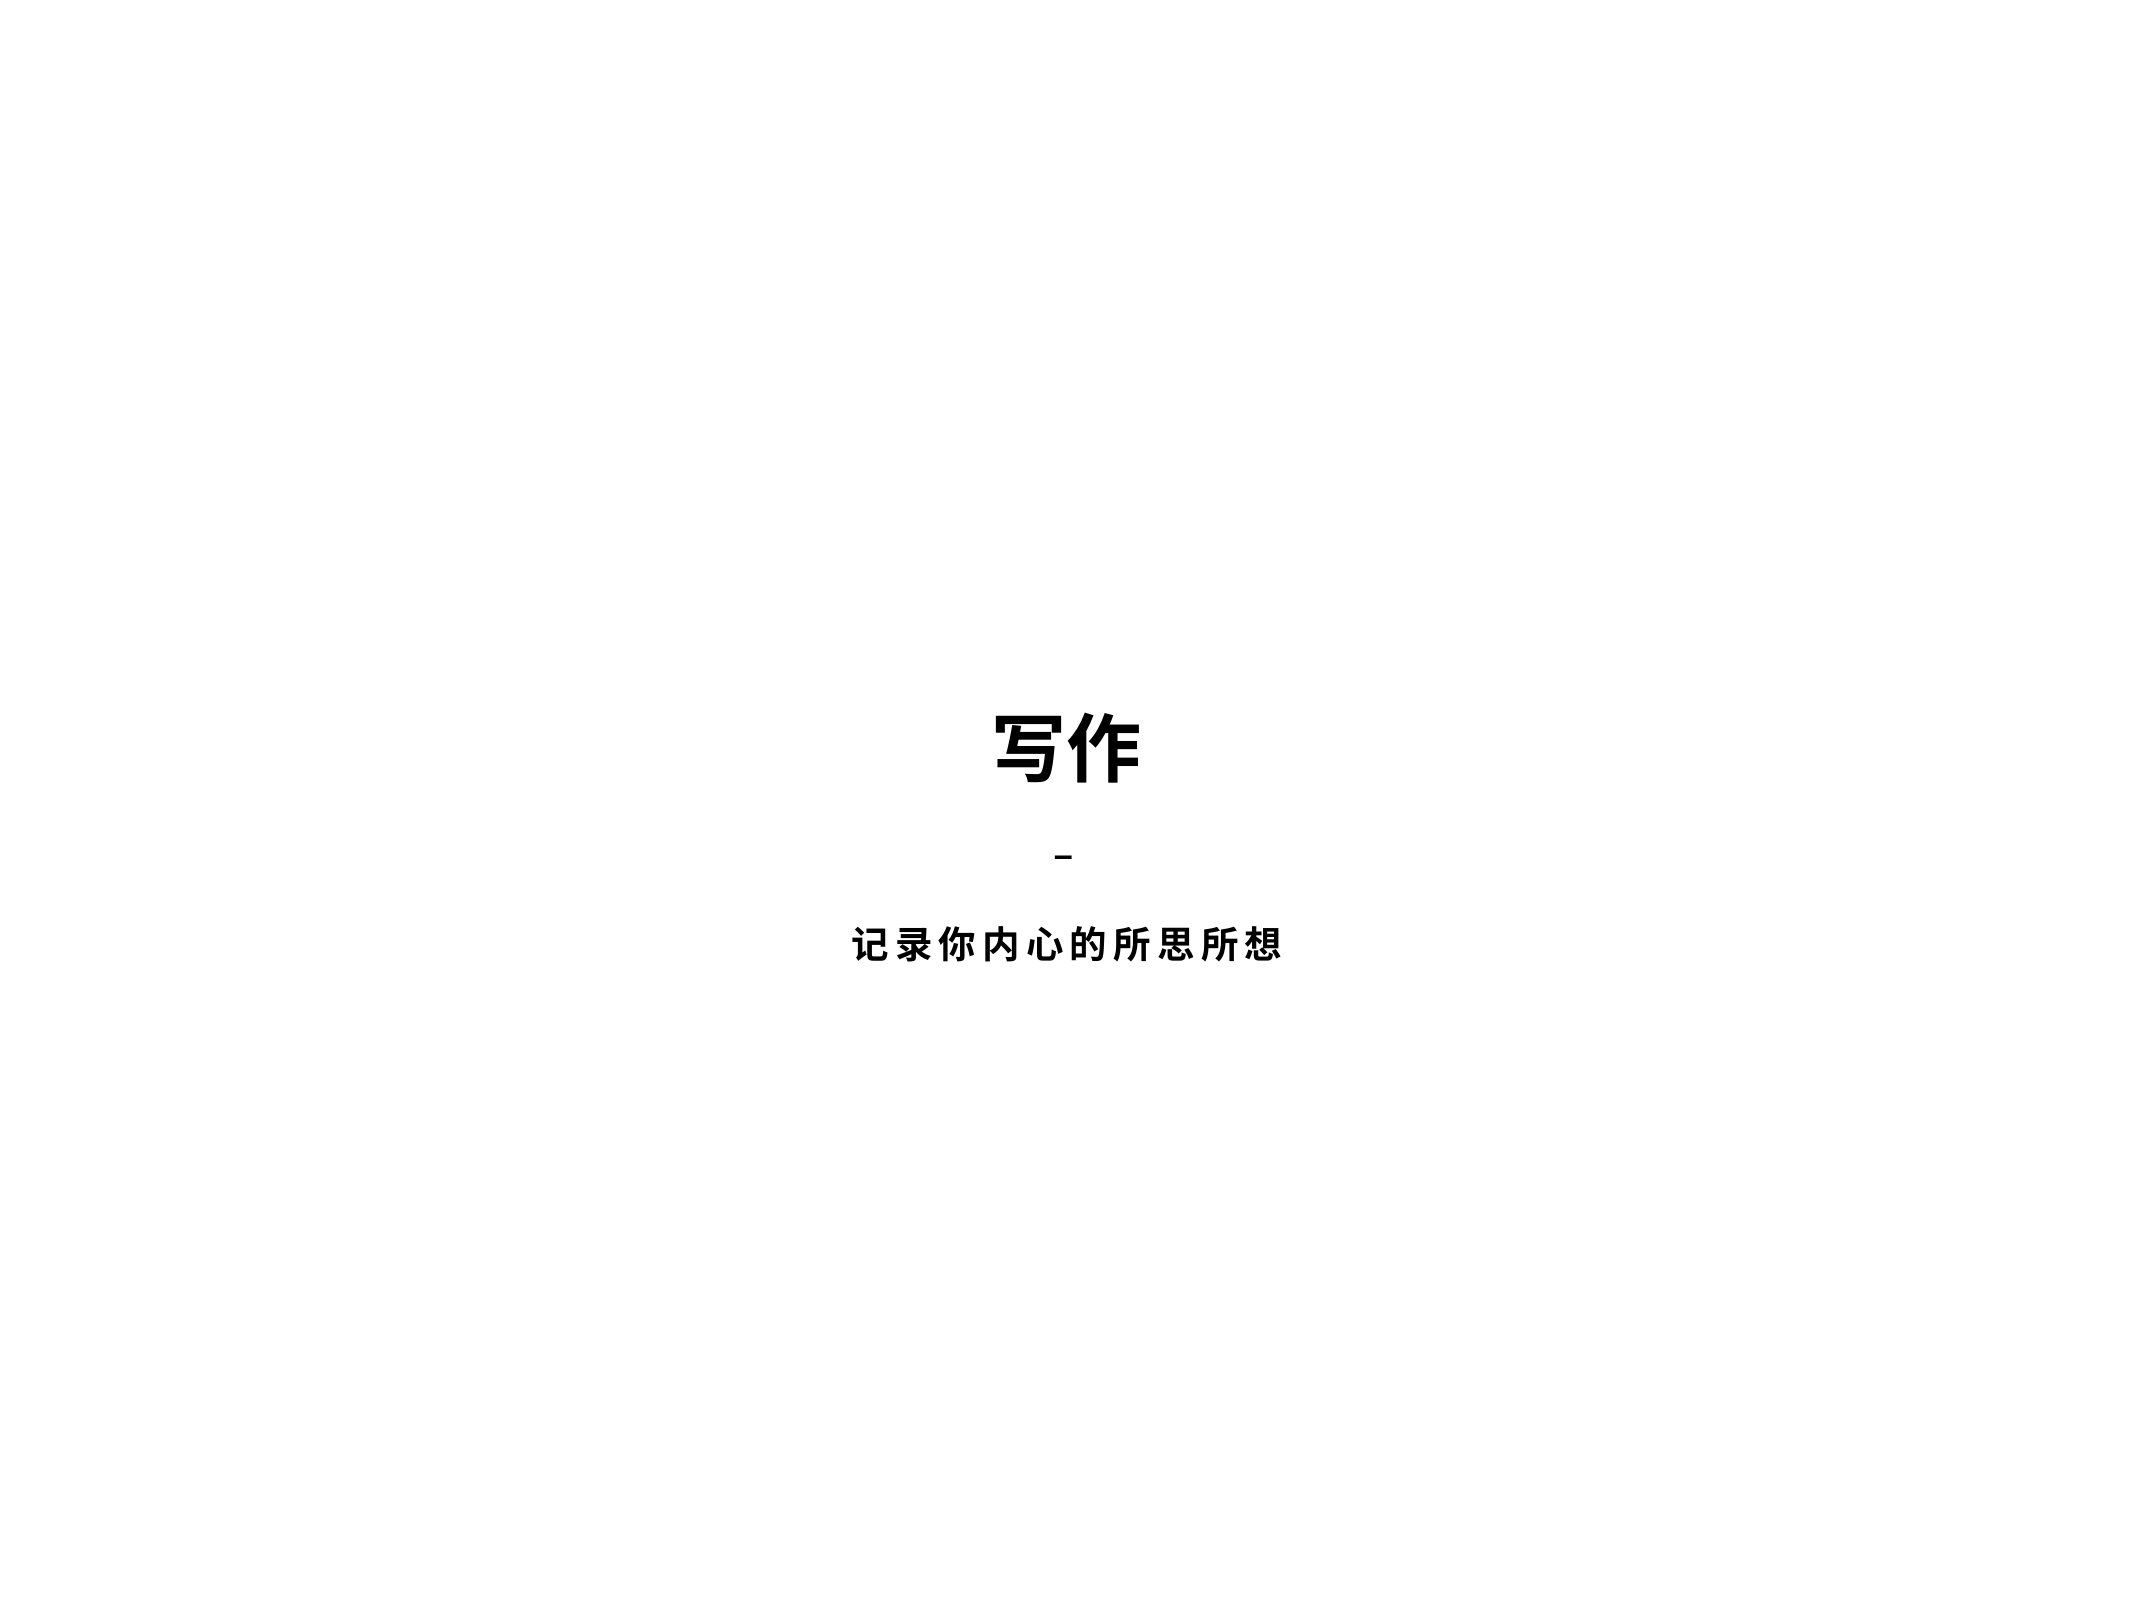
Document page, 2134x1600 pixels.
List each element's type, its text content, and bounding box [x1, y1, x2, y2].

title 写作 – 记录你内心的所思所想 [207, 562, 1926, 1106]
